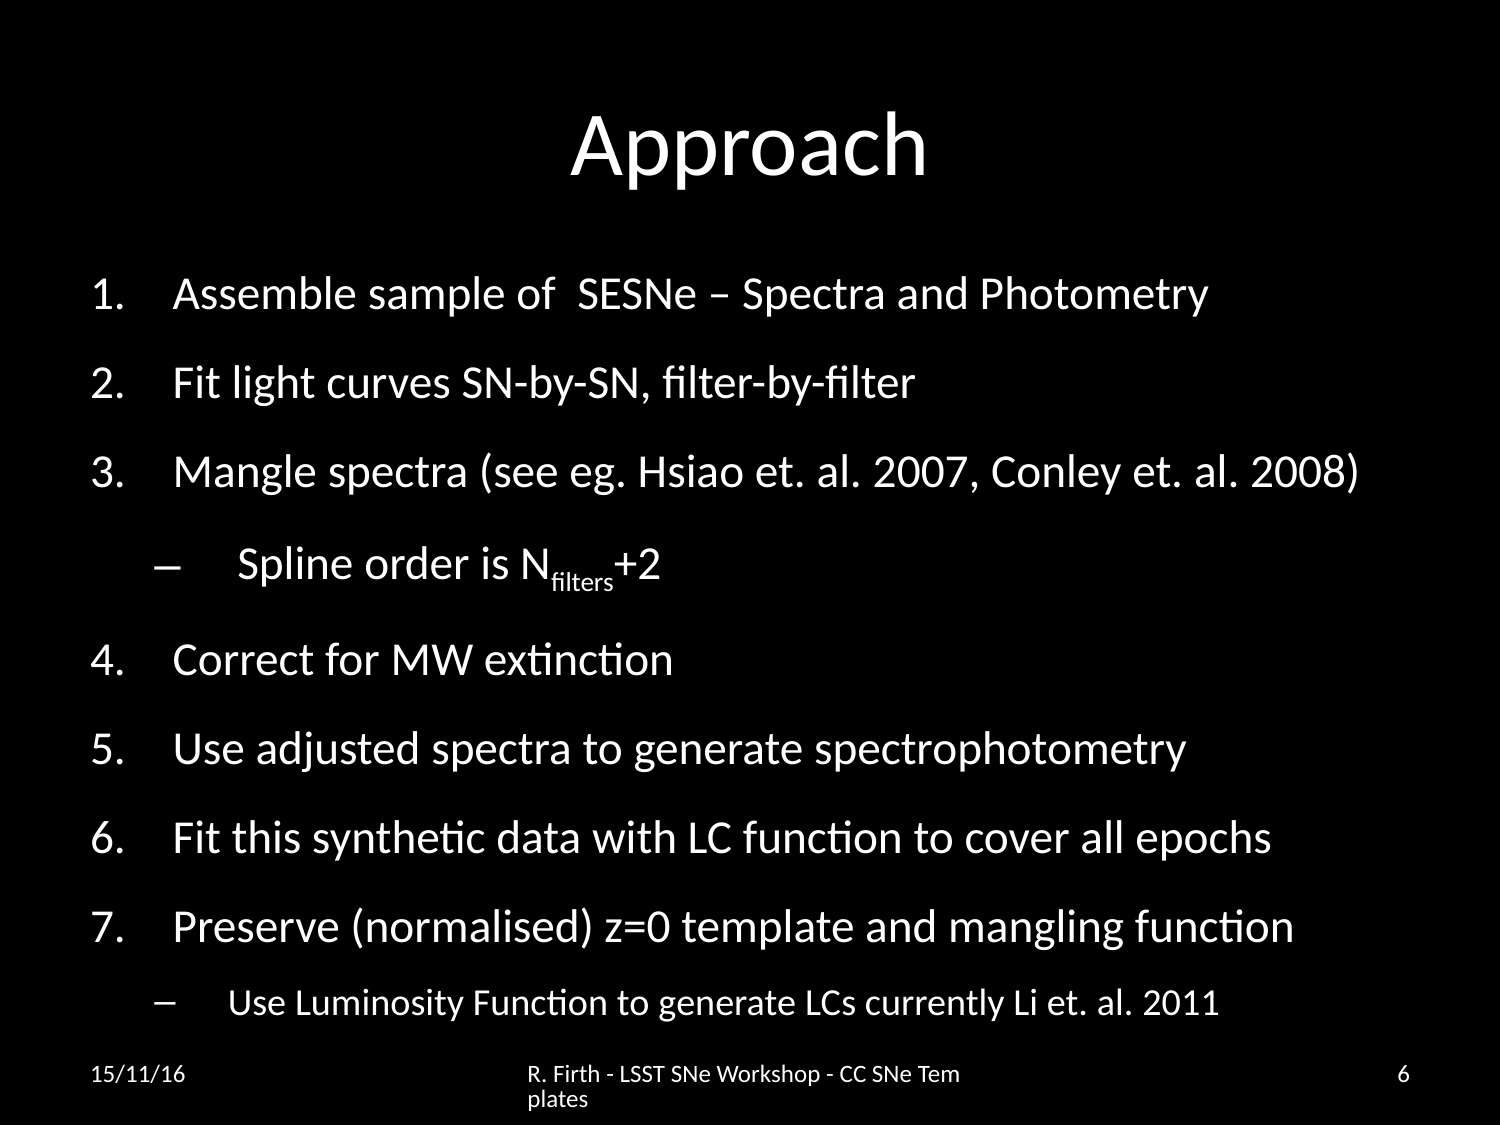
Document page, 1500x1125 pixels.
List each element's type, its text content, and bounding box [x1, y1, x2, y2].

list Assemble sample of SESNe – Spectra and Photometry Fit light curves SN-by-SN, filter-by-filter Mangle spectra (see eg. Hsiao et. al. 2007, Conley et. al. 2008) Spline order is Nfilters+2 Correct for MW extinction Use adjusted spectra to generate spectrophotometry Fit this synthetic data with LC function to cover all epochs Preserve (normalised) z=0 template and mangling function Use Luminosity Function to generate LCs currently Li et. al. 2011 [75, 232, 1425, 1043]
footer R. Firth - LSST SNe Workshop - CC SNe Templates [512, 1042, 988, 1103]
title Approach [75, 45, 1425, 232]
slide_number 5 [1074, 1042, 1425, 1103]
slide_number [75, 1042, 425, 1103]
